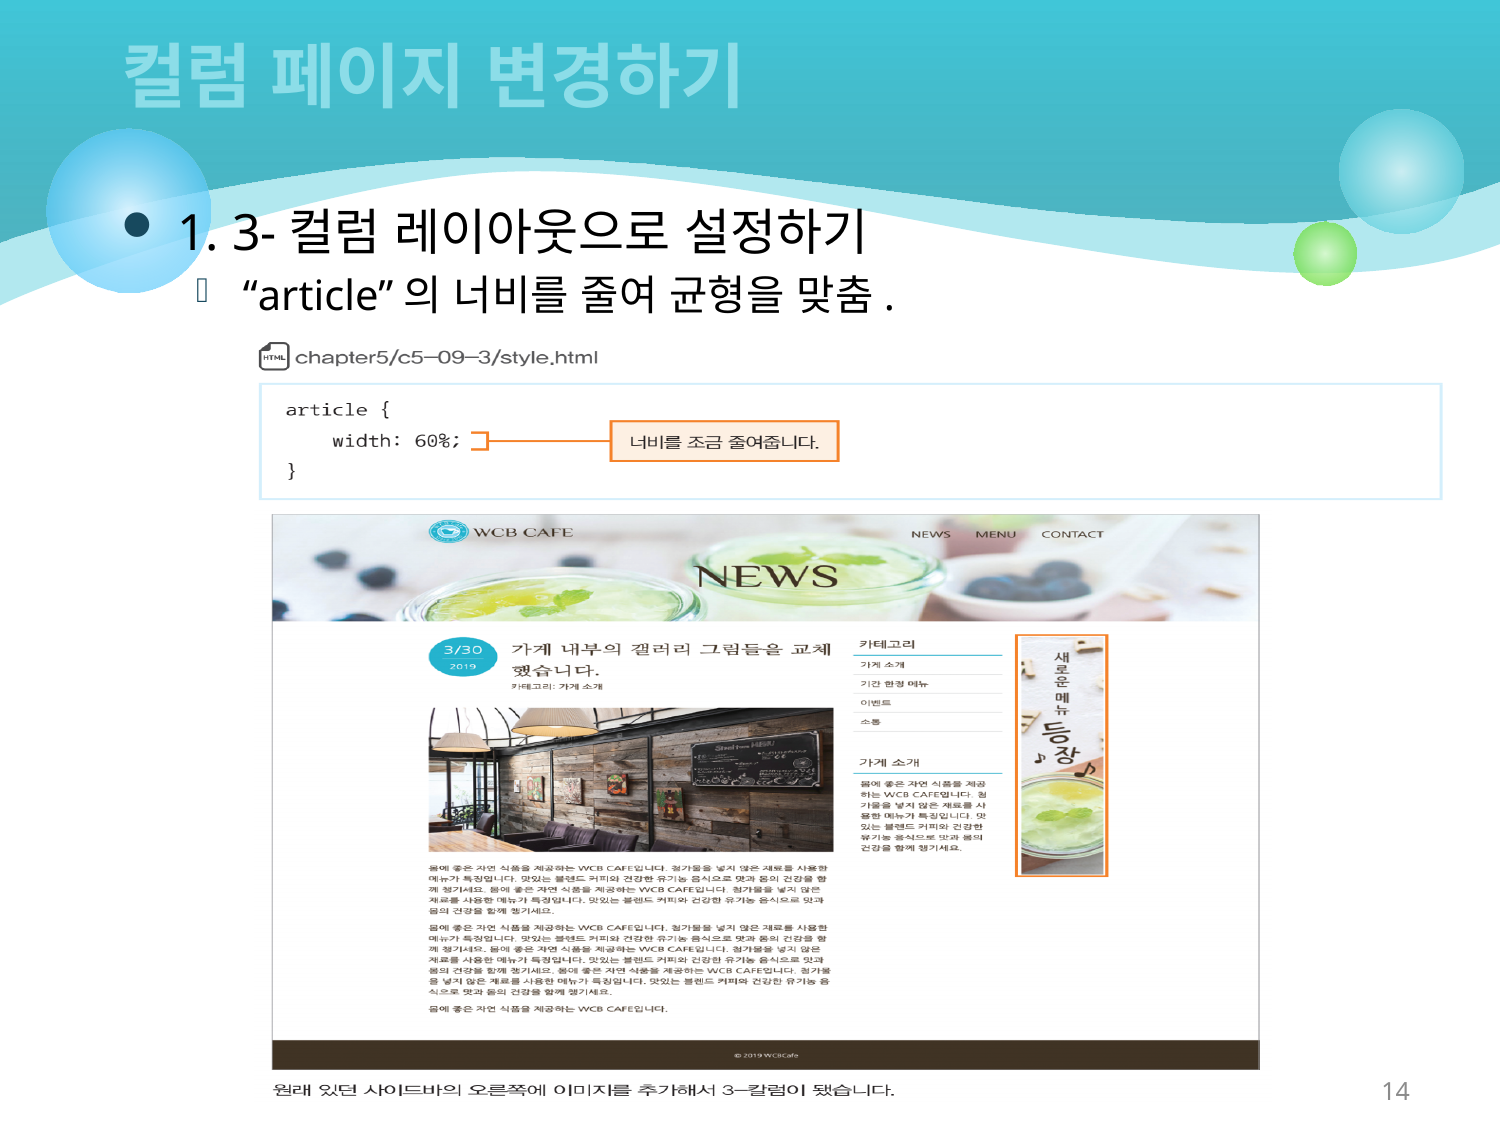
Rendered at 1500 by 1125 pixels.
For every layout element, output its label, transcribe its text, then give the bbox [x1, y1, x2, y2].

list 1. 3-컬럼 레이아웃으로 설정하기 “article”의 너비를 줄여 균형을 맞춤. [106, 192, 1474, 513]
picture [242, 332, 1457, 1102]
text_box 컬럼 페이지 변경하기 [105, 9, 1456, 139]
slide_number 14 [1074, 1072, 1425, 1113]
